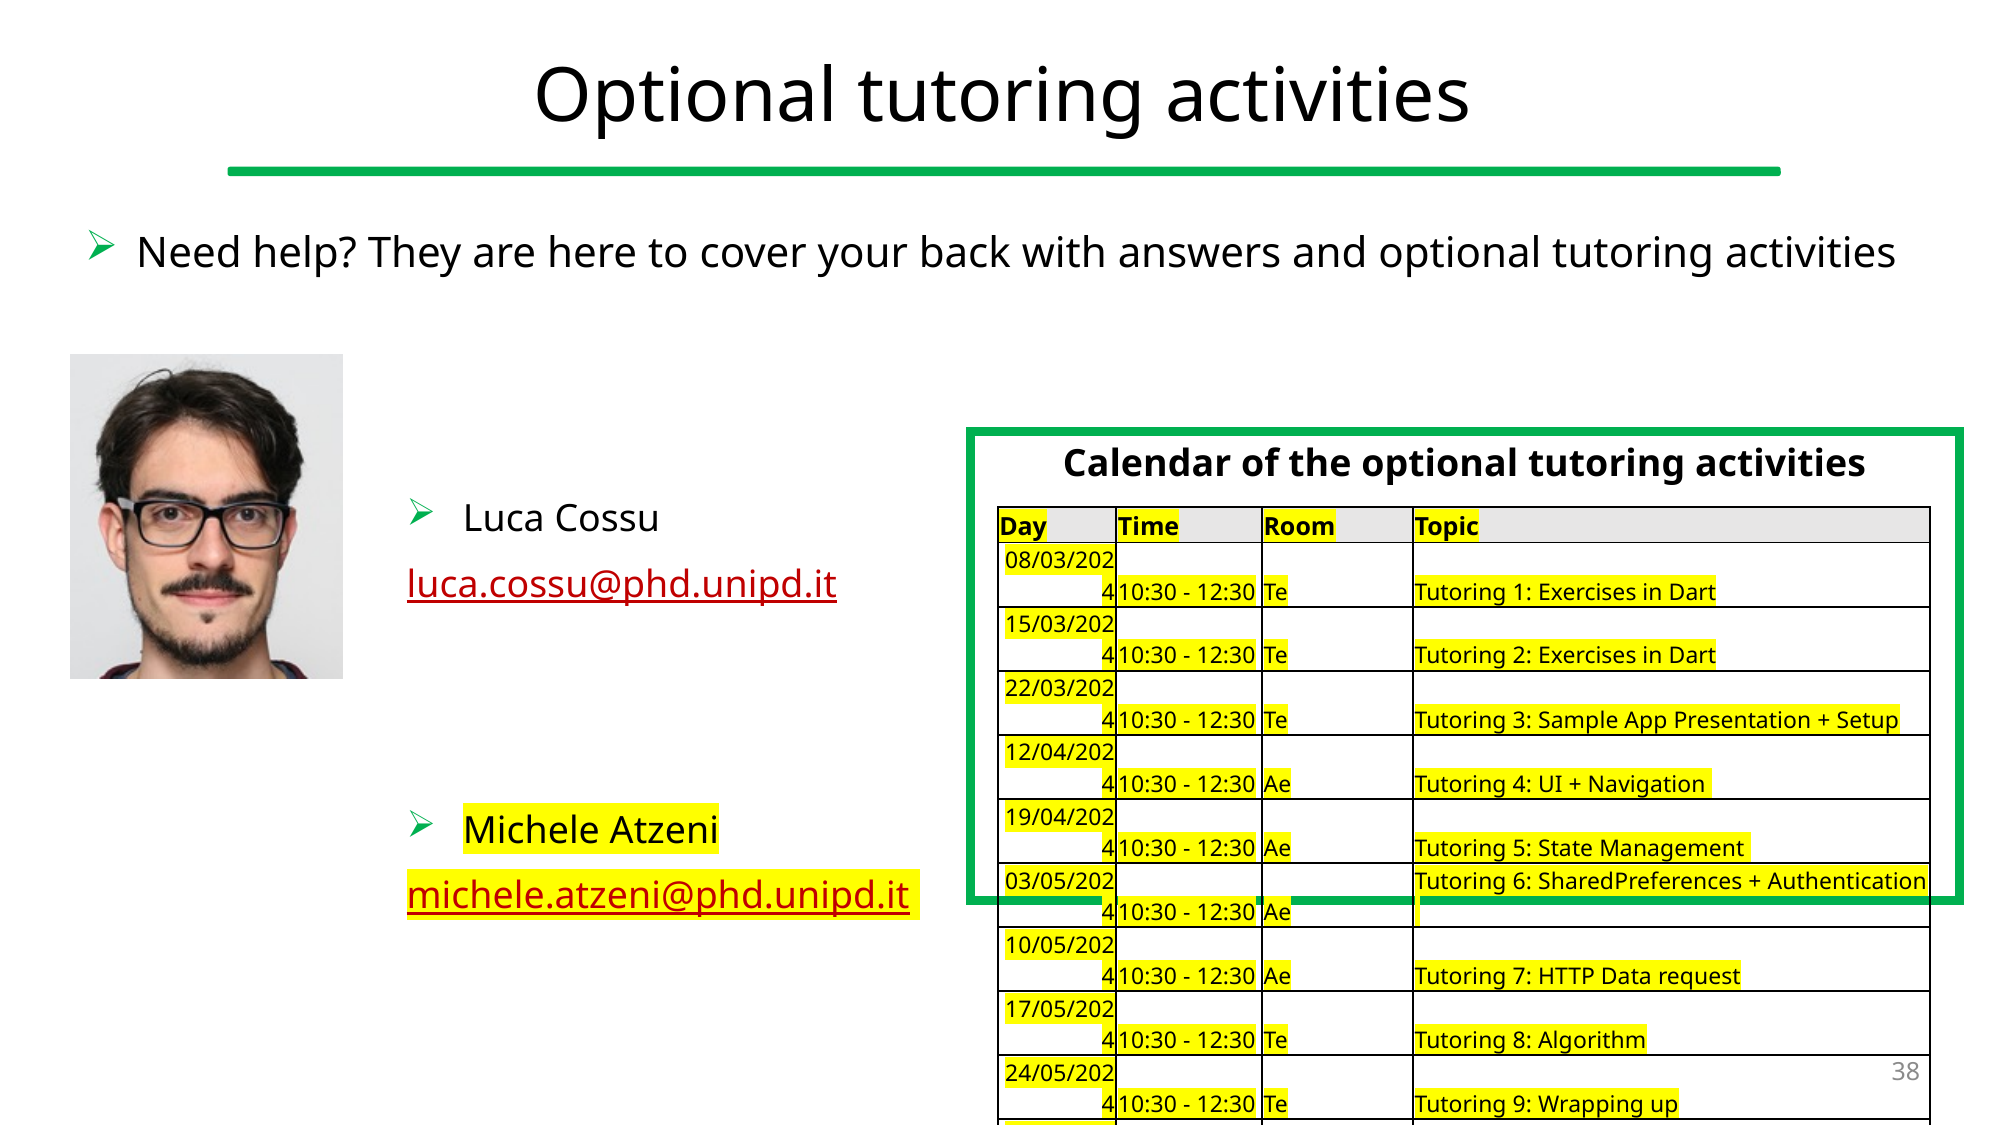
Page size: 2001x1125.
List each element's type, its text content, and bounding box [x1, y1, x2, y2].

table_cell 19/04/2024 [999, 800, 1115, 862]
table_cell Tutoring 8: Algorithm [1414, 992, 1929, 1054]
table_cell 28/05/2024 [999, 1120, 1115, 1125]
table_cell Te [1263, 992, 1412, 1054]
slide_number 38 [1931, 1042, 1936, 1103]
table_header Time [1117, 508, 1261, 542]
table_cell Tutoring 10: Bonus [1414, 1120, 1929, 1125]
text_box Calendar of the optional tutoring activities [970, 430, 1961, 902]
table_cell 10:30 - 12:30 [1117, 736, 1261, 798]
title Optional tutoring activities [70, 26, 1936, 168]
table_cell 17/05/2024 [999, 992, 1115, 1054]
list Need help? They are here to cover your back with answers and optional tutoring activities [70, 223, 2000, 325]
table_cell 10/05/2024 [999, 928, 1115, 990]
table_cell 12/04/2024 [999, 736, 1115, 798]
table_cell 10:30 - 12:30 [1117, 864, 1261, 926]
table_cell 10:30 - 12:30 [1117, 800, 1261, 862]
picture [70, 352, 343, 679]
table_cell Te [1263, 543, 1412, 606]
table_header Topic [1414, 508, 1929, 542]
table_cell Te [1263, 608, 1412, 670]
table_cell Tutoring 1: Exercises in Dart [1414, 543, 1929, 606]
table_cell Ae [1263, 736, 1412, 798]
table_cell Tutoring 2: Exercises in Dart [1414, 608, 1929, 670]
table_cell Tutoring 3: Sample App Presentation + Setup [1414, 672, 1929, 734]
table_cell 10:30 - 12:30 [1117, 1056, 1261, 1118]
table_cell 03/05/2024 [999, 864, 1115, 926]
table_cell Ae [1263, 864, 1412, 926]
table_header Day [999, 508, 1115, 542]
table_cell Tutoring 7: HTTP Data request [1414, 928, 1929, 990]
table_cell Te [1263, 1120, 1412, 1125]
table_cell 15/03/2024 [999, 608, 1115, 670]
table_cell Tutoring 5: State Management [1414, 800, 1929, 862]
table_cell Tutoring 6: SharedPreferences + Authentication [1414, 864, 1929, 926]
table_cell Te [1263, 1056, 1412, 1118]
table_cell 10:30 - 12:30 [1117, 992, 1261, 1054]
table_cell Tutoring 4: UI + Navigation [1414, 736, 1929, 798]
table_cell Ae [1263, 800, 1412, 862]
table_cell 10:30 - 12:30 [1117, 672, 1261, 734]
table_cell Ae [1263, 928, 1412, 990]
table_cell 24/05/2024 [999, 1056, 1115, 1118]
table_cell 22/03/2024 [999, 672, 1115, 734]
table_cell 10:30 - 12:30 [1117, 928, 1261, 990]
table_header Room [1263, 508, 1412, 542]
table_cell 08/03/2024 [999, 543, 1115, 606]
table_cell 14:30 - 16:30 [1117, 1120, 1261, 1125]
table_cell Tutoring 9: Wrapping up [1414, 1056, 1929, 1118]
text_box Luca Cossu luca.cossu@phd.unipd.it Michele Atzeni michele.atzeni@phd.unipd.it [391, 491, 1573, 1069]
table_cell 10:30 - 12:30 [1117, 608, 1261, 670]
table_cell Te [1263, 672, 1412, 734]
table_cell 10:30 - 12:30 [1117, 543, 1261, 606]
